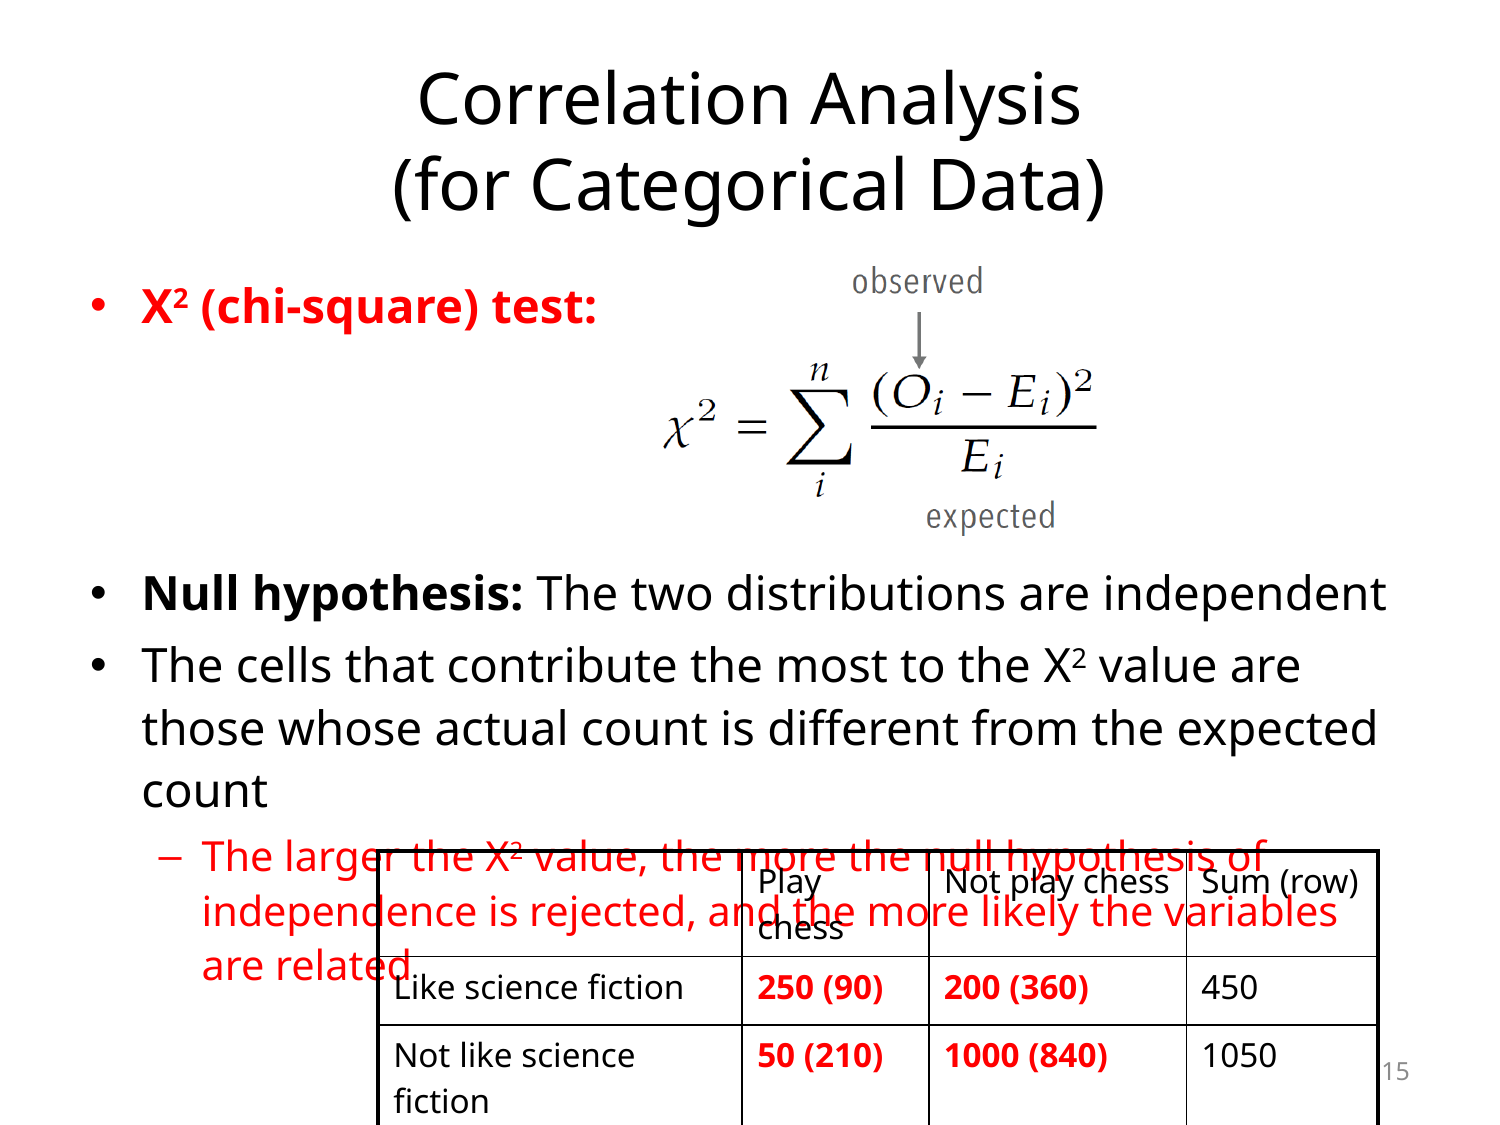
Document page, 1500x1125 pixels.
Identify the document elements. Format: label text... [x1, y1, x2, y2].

list Χ2 (chi-square) test: Null hypothesis: The two distributions are independent The cells that contribute the most to the Χ2 value are those whose actual count is different from the expected count The larger the Χ2 value, the more the null hypothesis of independence is rejected, and the more likely the variables are related [75, 262, 1425, 1043]
slide_number 15 [1380, 1042, 1425, 1103]
table_cell 200 (360) [930, 957, 1186, 1024]
table_header Not play chess [930, 853, 1186, 956]
title Correlation Analysis (for Categorical Data) [75, 45, 1425, 233]
table_cell Not like science fiction [380, 1026, 741, 1125]
table_header [380, 853, 741, 956]
table_cell 250 (90) [743, 957, 928, 1024]
table_cell 50 (210) [743, 1026, 928, 1125]
table_header Sum (row) [1187, 853, 1376, 956]
table_cell Like science fiction [380, 957, 741, 1024]
table_cell 450 [1187, 957, 1376, 1024]
table_cell 1000 (840) [930, 1026, 1186, 1125]
table_cell 1050 [1187, 1026, 1376, 1125]
table_header Play chess [743, 853, 928, 956]
picture [657, 262, 1099, 538]
